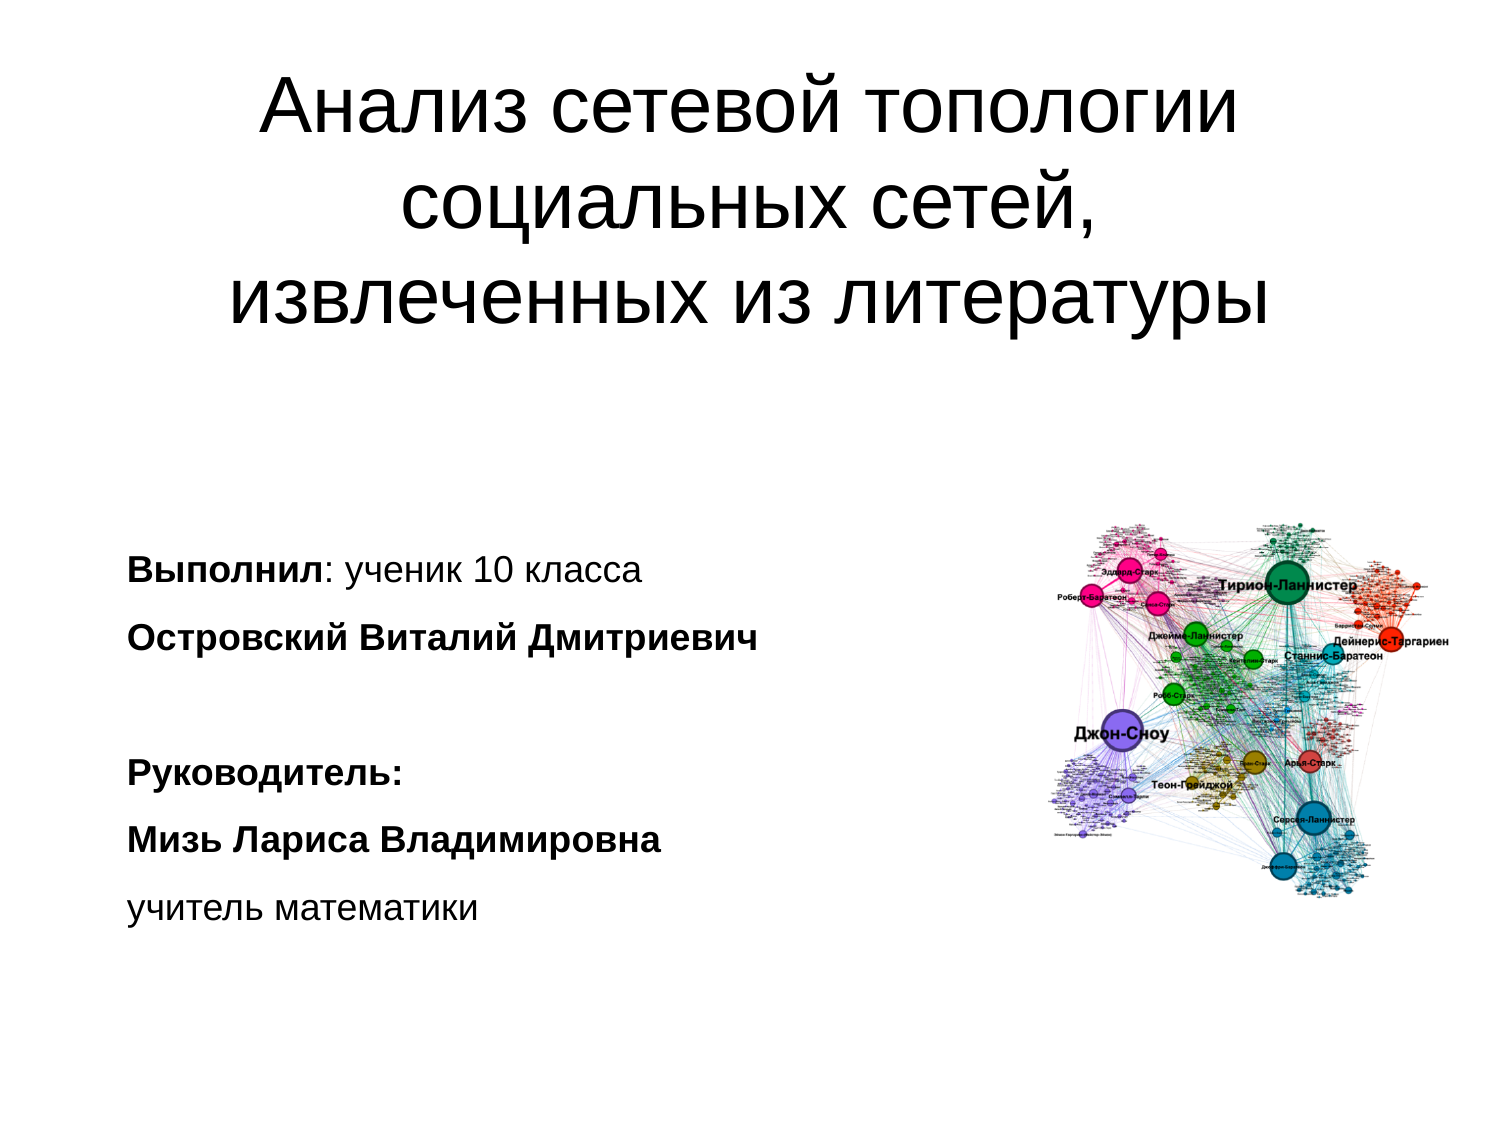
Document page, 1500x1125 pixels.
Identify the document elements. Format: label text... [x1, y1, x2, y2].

picture [1045, 519, 1450, 902]
text_box Выполнил: ученик 10 класса Островский Виталий Дмитриевич Руководитель: Мизь Лариса Владимировна учитель математики [112, 515, 1010, 935]
title Анализ сетевой топологии социальных сетей, извлеченных из литературы [147, 42, 1353, 350]
